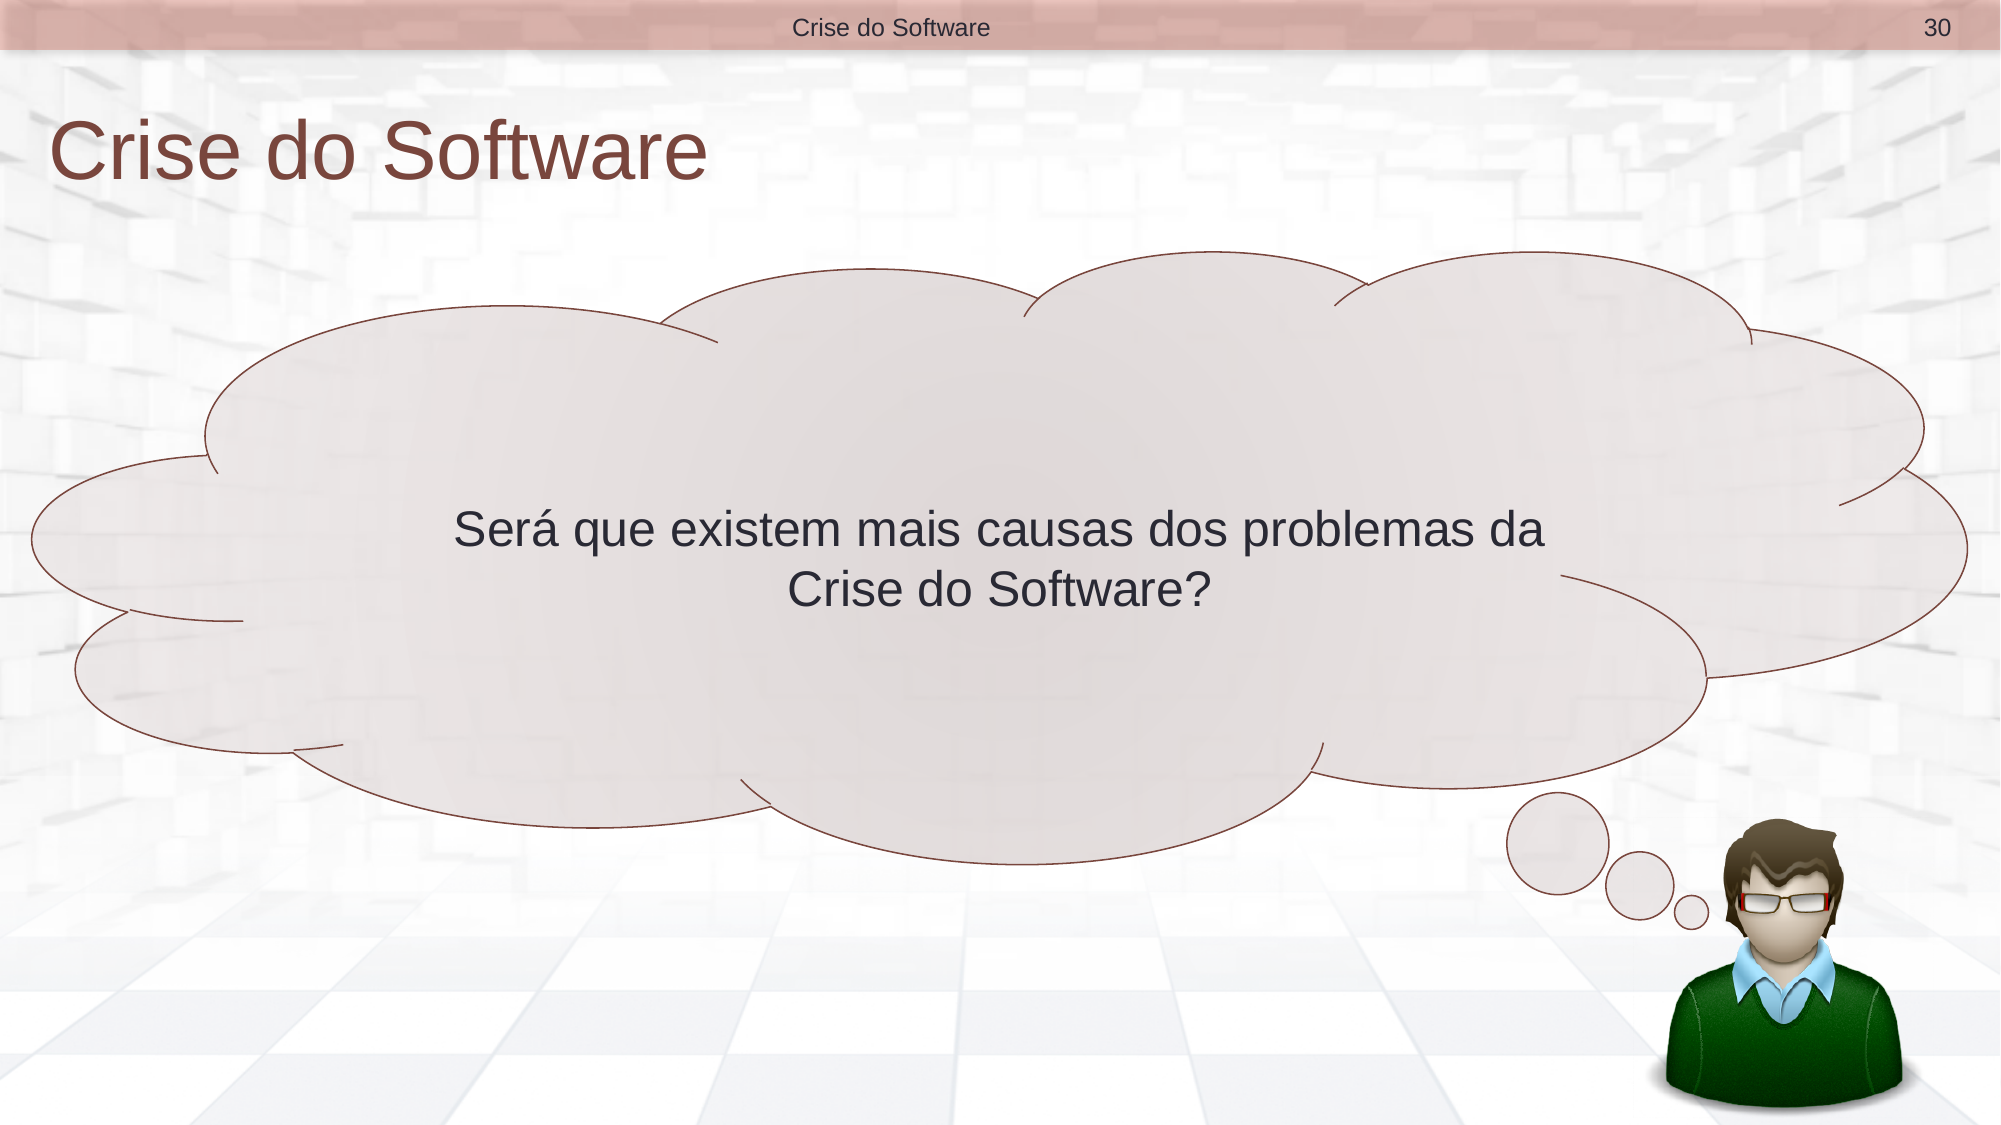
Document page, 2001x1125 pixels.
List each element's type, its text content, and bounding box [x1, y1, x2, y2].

list Será que existem mais causas dos problemas da Crise do Software? [150, 312, 1850, 800]
slide_number 30 [1783, 3, 1967, 50]
title Crise do Software [33, 66, 1967, 225]
picture [0, 776, 2000, 1125]
footer Crise do Software [33, 3, 1750, 50]
